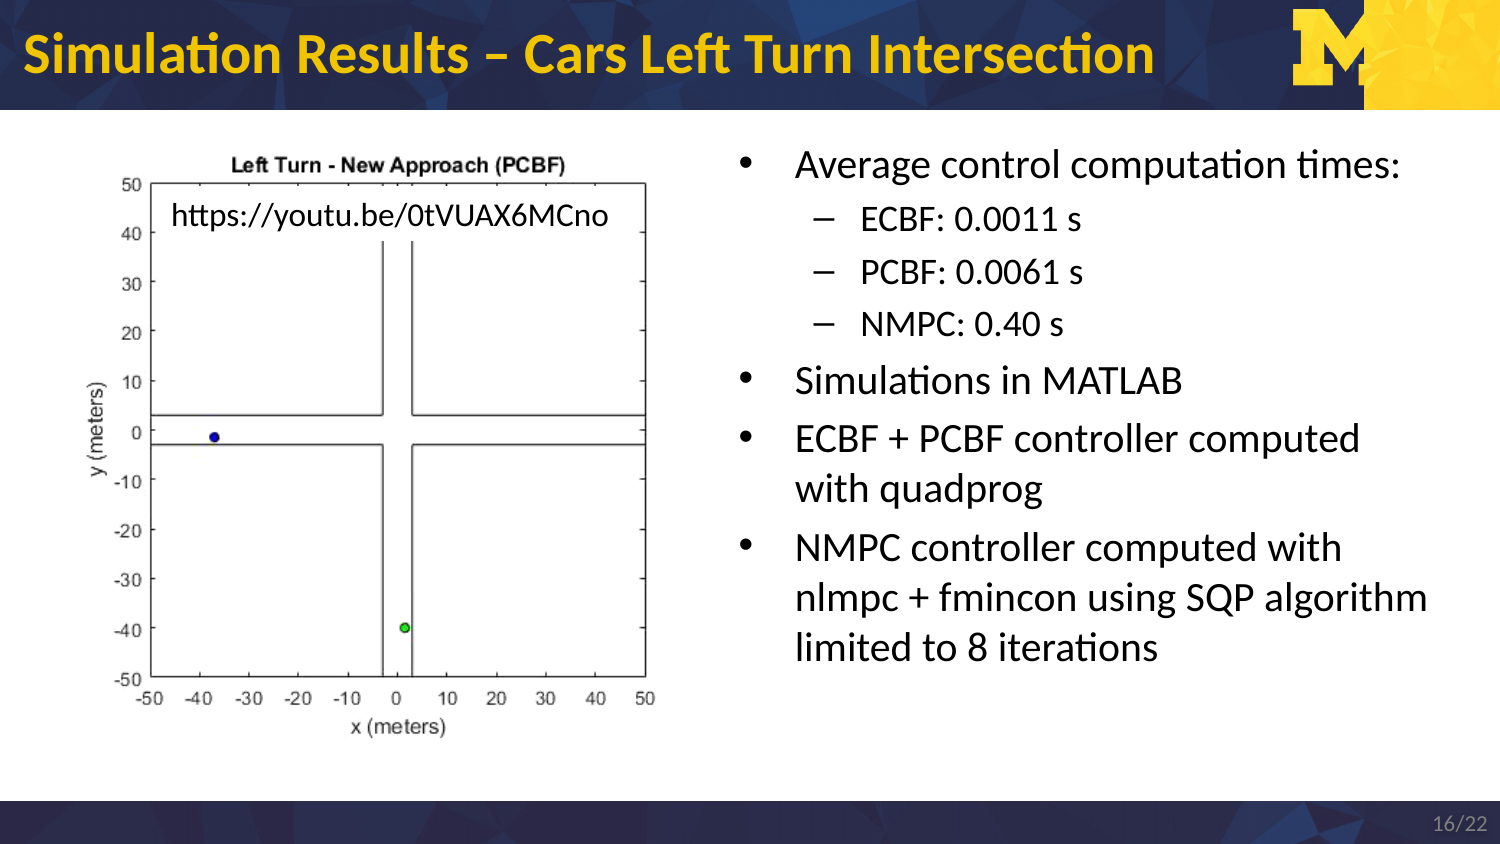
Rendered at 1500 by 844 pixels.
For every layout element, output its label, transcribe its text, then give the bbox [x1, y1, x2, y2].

picture [0, 0, 8, 110]
title Simulation Results – Cars Left Turn Intersection [8, 0, 1283, 110]
picture [0, 801, 1500, 844]
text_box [8, 137, 760, 745]
list Average control computation times: ECBF: 0.0011 s PCBF: 0.0061 s NMPC: 0.40 s Simulations in MATLAB ECBF + PCBF controller computed with quadprog NMPC controller computed with nlmpc + fmincon using SQP algorithm limited to 8 iterations [723, 129, 1458, 752]
picture [1283, 0, 1500, 110]
